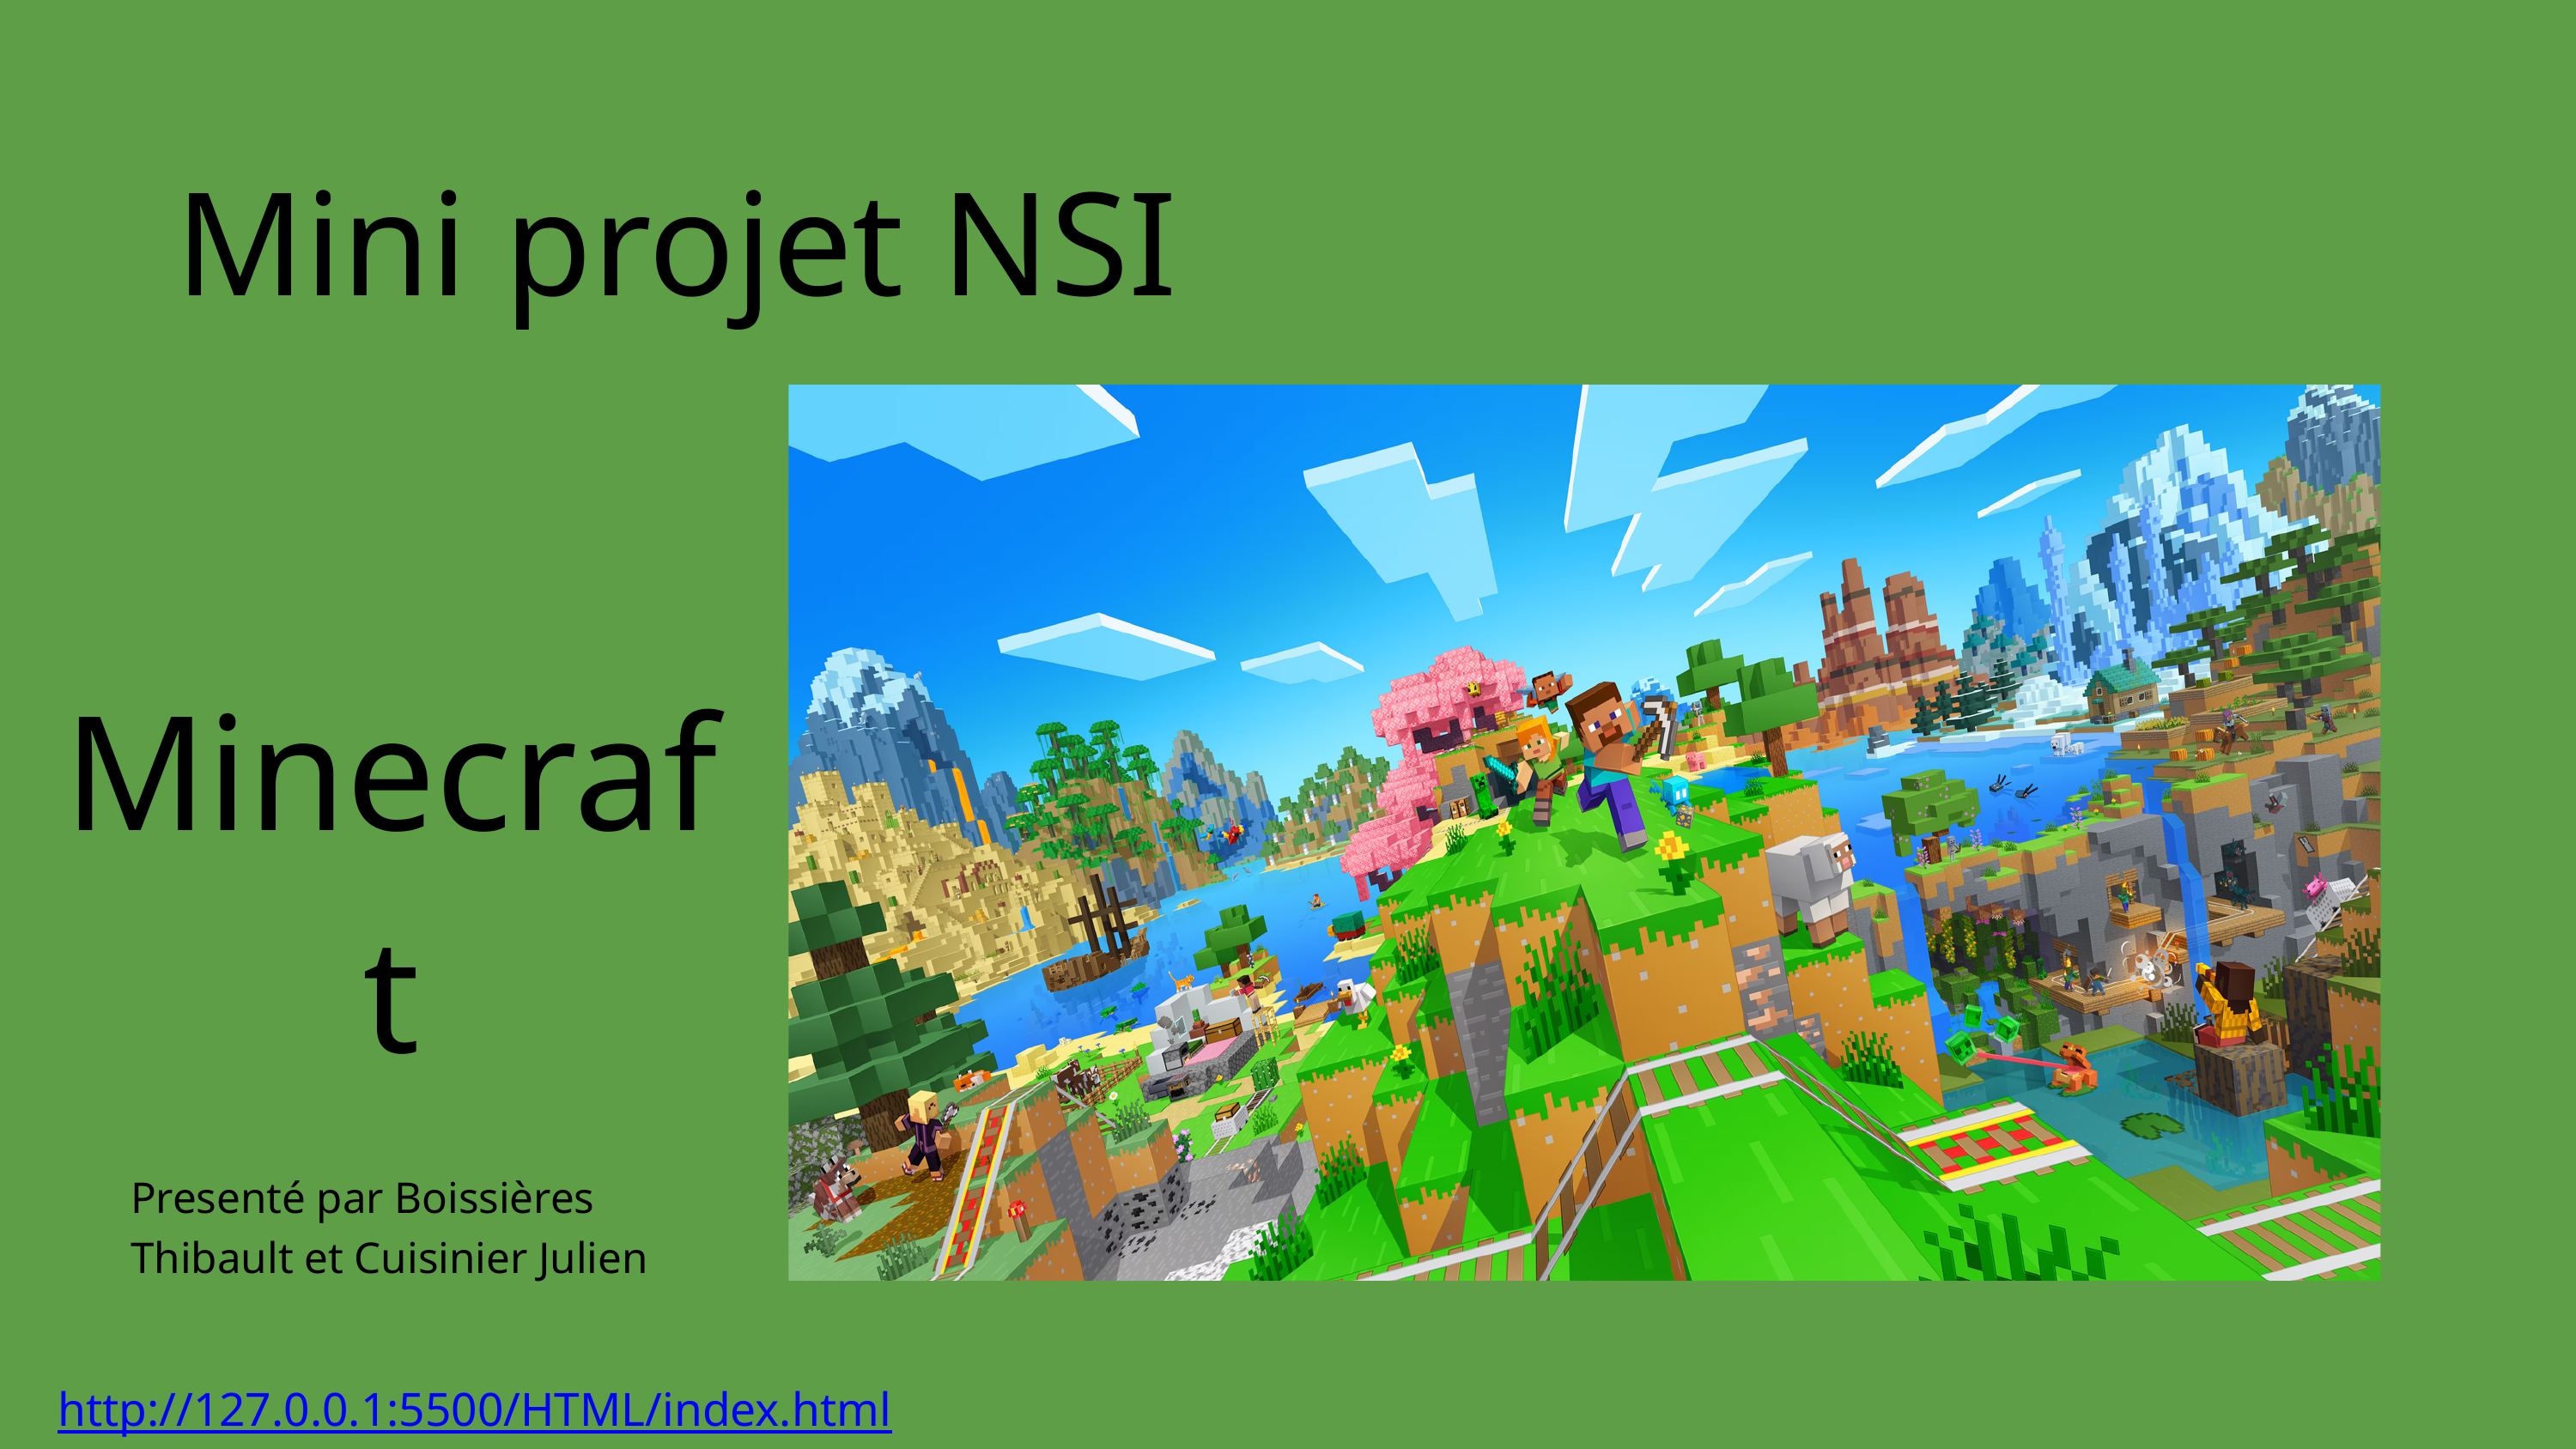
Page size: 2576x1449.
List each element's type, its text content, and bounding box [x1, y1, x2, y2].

text_box Presenté par Boissières Thibault et Cuisinier Julien [131, 1162, 744, 1282]
text_box [788, 385, 2381, 1281]
text_box Mini projet NSI [175, 167, 1685, 325]
text_box http://127.0.0.1:5500/HTML/index.html [0, 1388, 1086, 1444]
text_box Minecraft [38, 640, 744, 1085]
